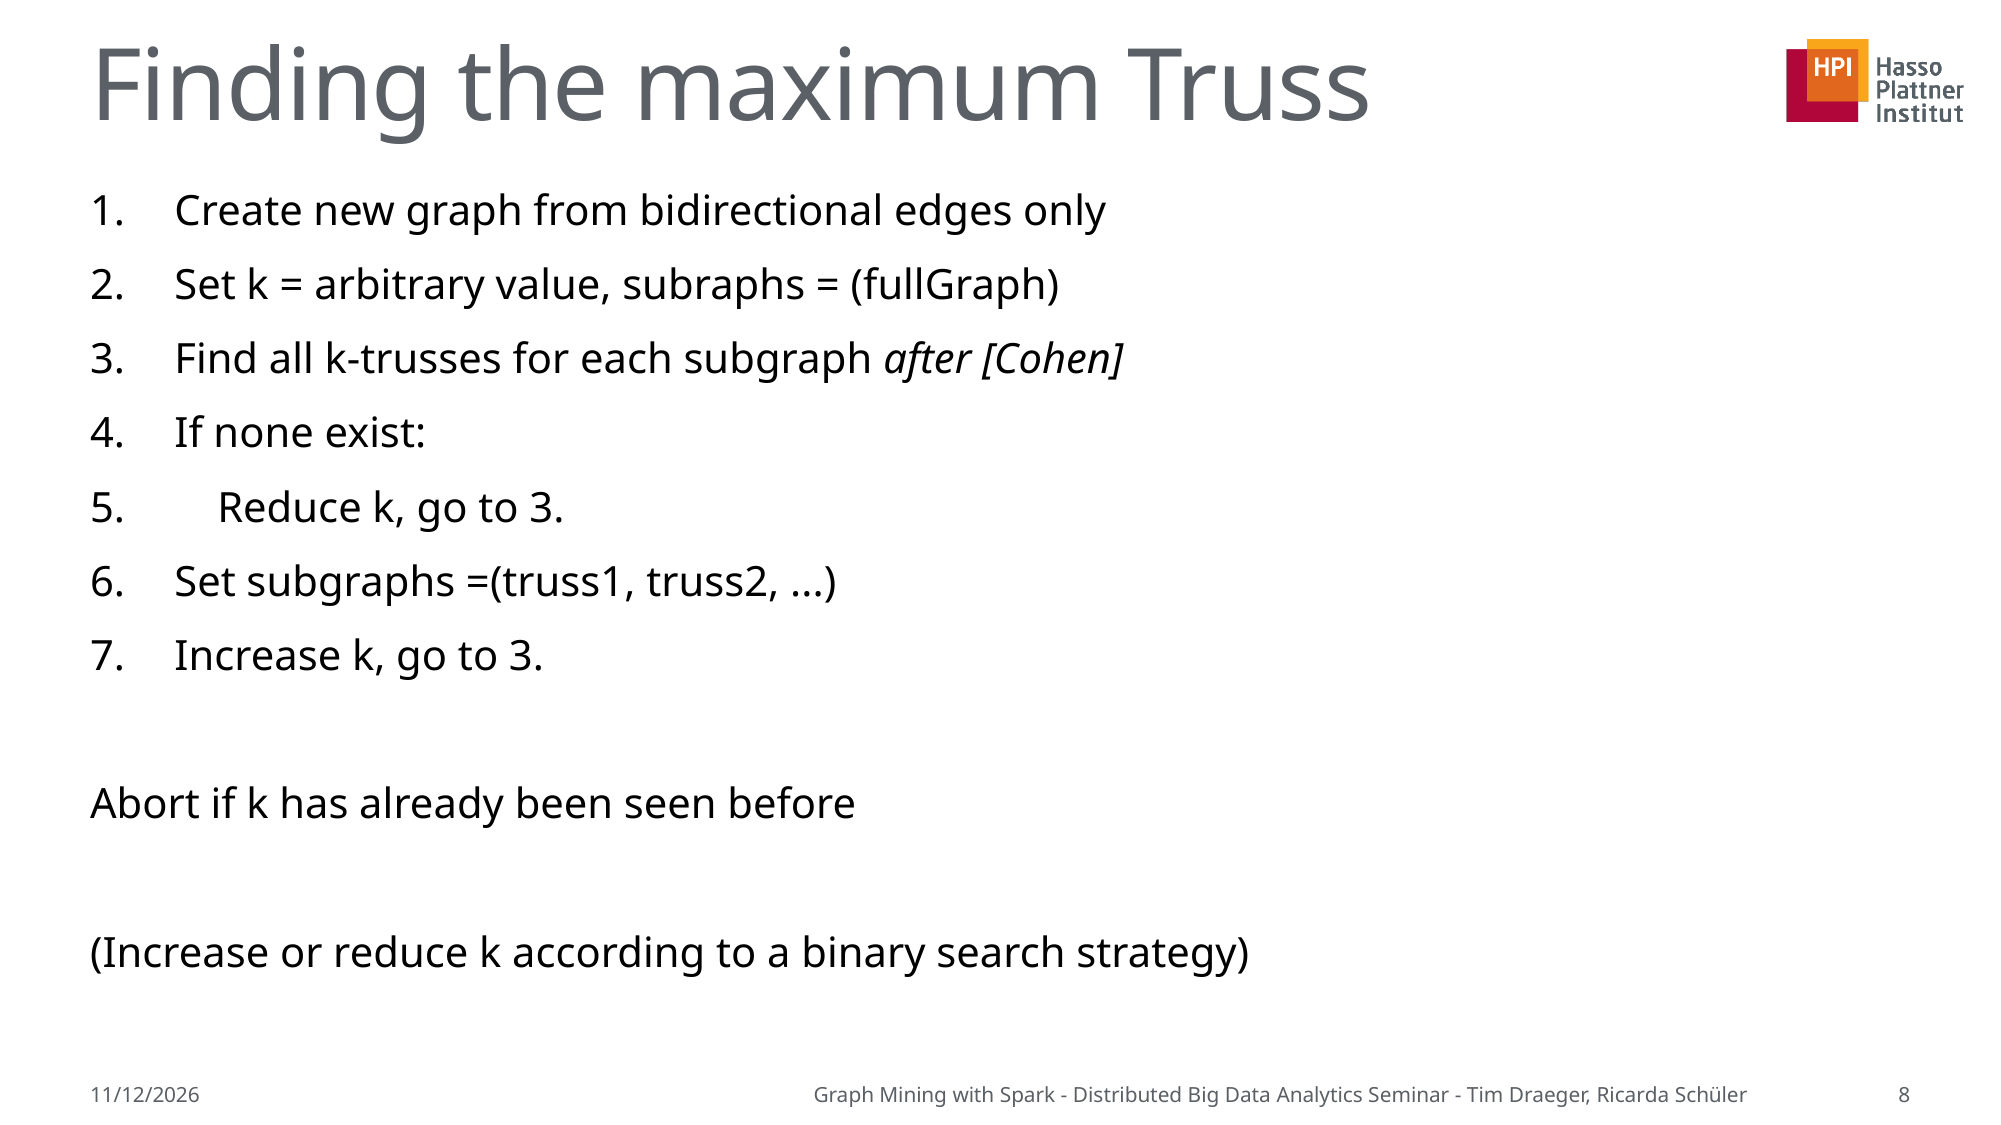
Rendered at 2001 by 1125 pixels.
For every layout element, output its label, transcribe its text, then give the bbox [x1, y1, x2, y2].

picture [1784, 35, 1966, 124]
footer Graph Mining with Spark - Distributed Big Data Analytics Seminar - Tim Draeger, Ricarda Schüler [238, 1065, 1763, 1125]
slide_number 8 [1768, 1065, 1926, 1125]
list Create new graph from bidirectional edges only Set k = arbitrary value, subraphs = (fullGraph) Find all k-trusses for each subgraph after [Cohen] If none exist: Reduce k, go to 3. Set subgraphs =(truss1, truss2, ...) Increase k, go to 3. Abort if k has already been seen before (Increase or reduce k according to a binary search strategy) [75, 181, 1906, 1033]
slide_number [75, 1065, 233, 1125]
title Finding the maximum Truss [75, 0, 1732, 149]
